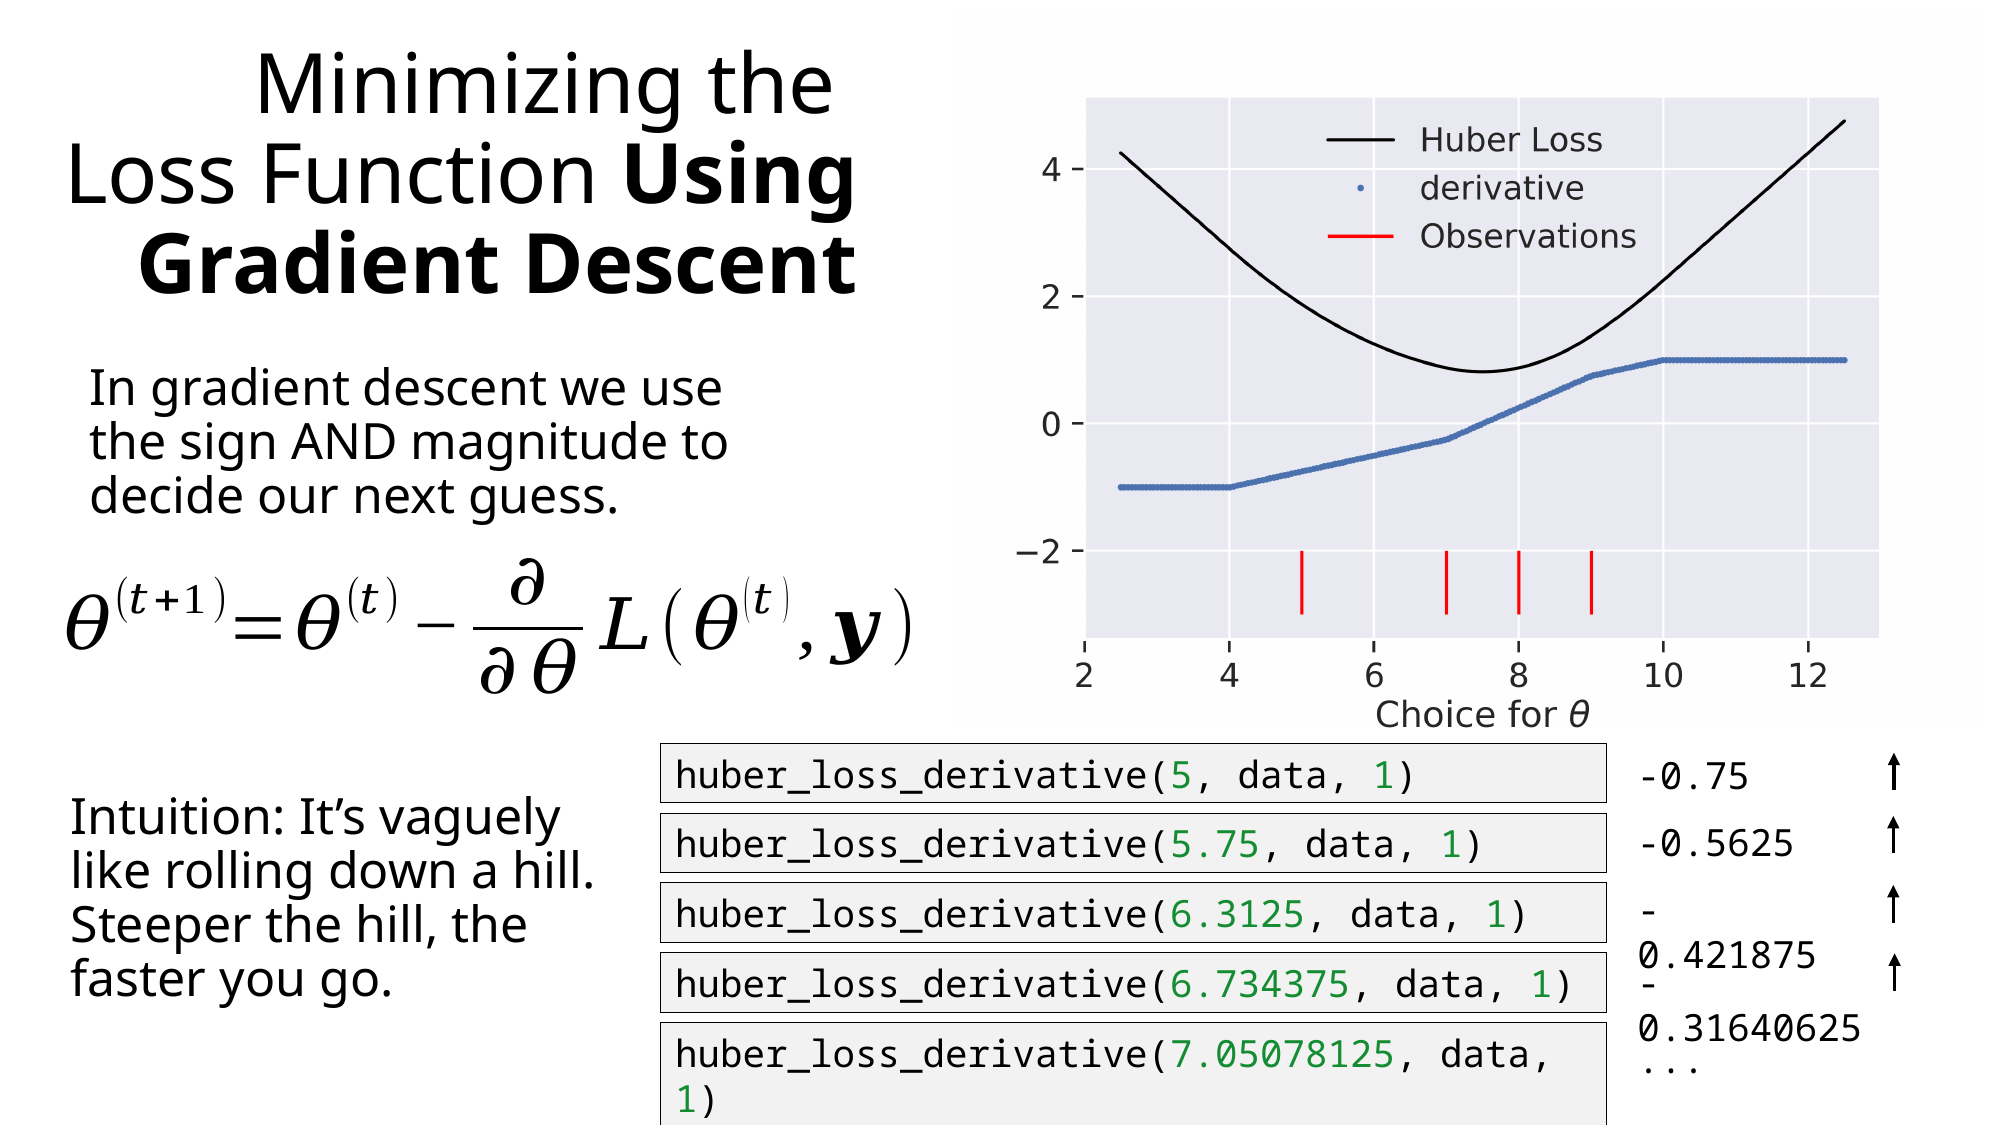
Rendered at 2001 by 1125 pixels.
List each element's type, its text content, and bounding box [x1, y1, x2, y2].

text_box Intuition: It’s vaguely like rolling down a hill. Steeper the hill, the faster you go. [53, 783, 635, 1036]
text_box In gradient descent we use the sign AND magnitude to decide our next guess. [72, 354, 785, 755]
text_box huber_loss_derivative(7.05078125, data, 1) [660, 1022, 1607, 1125]
text_box -0.75 [1622, 744, 1815, 805]
text_box huber_loss_derivative(6.3125, data, 1) [660, 882, 1607, 943]
text_box huber_loss_derivative(6.734375, data, 1) [660, 952, 1607, 1013]
text_box ... [1622, 1028, 1815, 1089]
text_box -0.421875 [1622, 878, 1842, 951]
text_box -0.31640625 [1622, 951, 1895, 1057]
text_box huber_loss_derivative(5.75, data, 1) [660, 813, 1607, 873]
text_box -0.5625 [1622, 811, 1815, 872]
text_box huber_loss_derivative(5, data, 1) [660, 743, 1607, 803]
text_box Minimizing the Loss Function Using Gradient Descent [45, 67, 874, 286]
picture [956, 10, 1983, 729]
